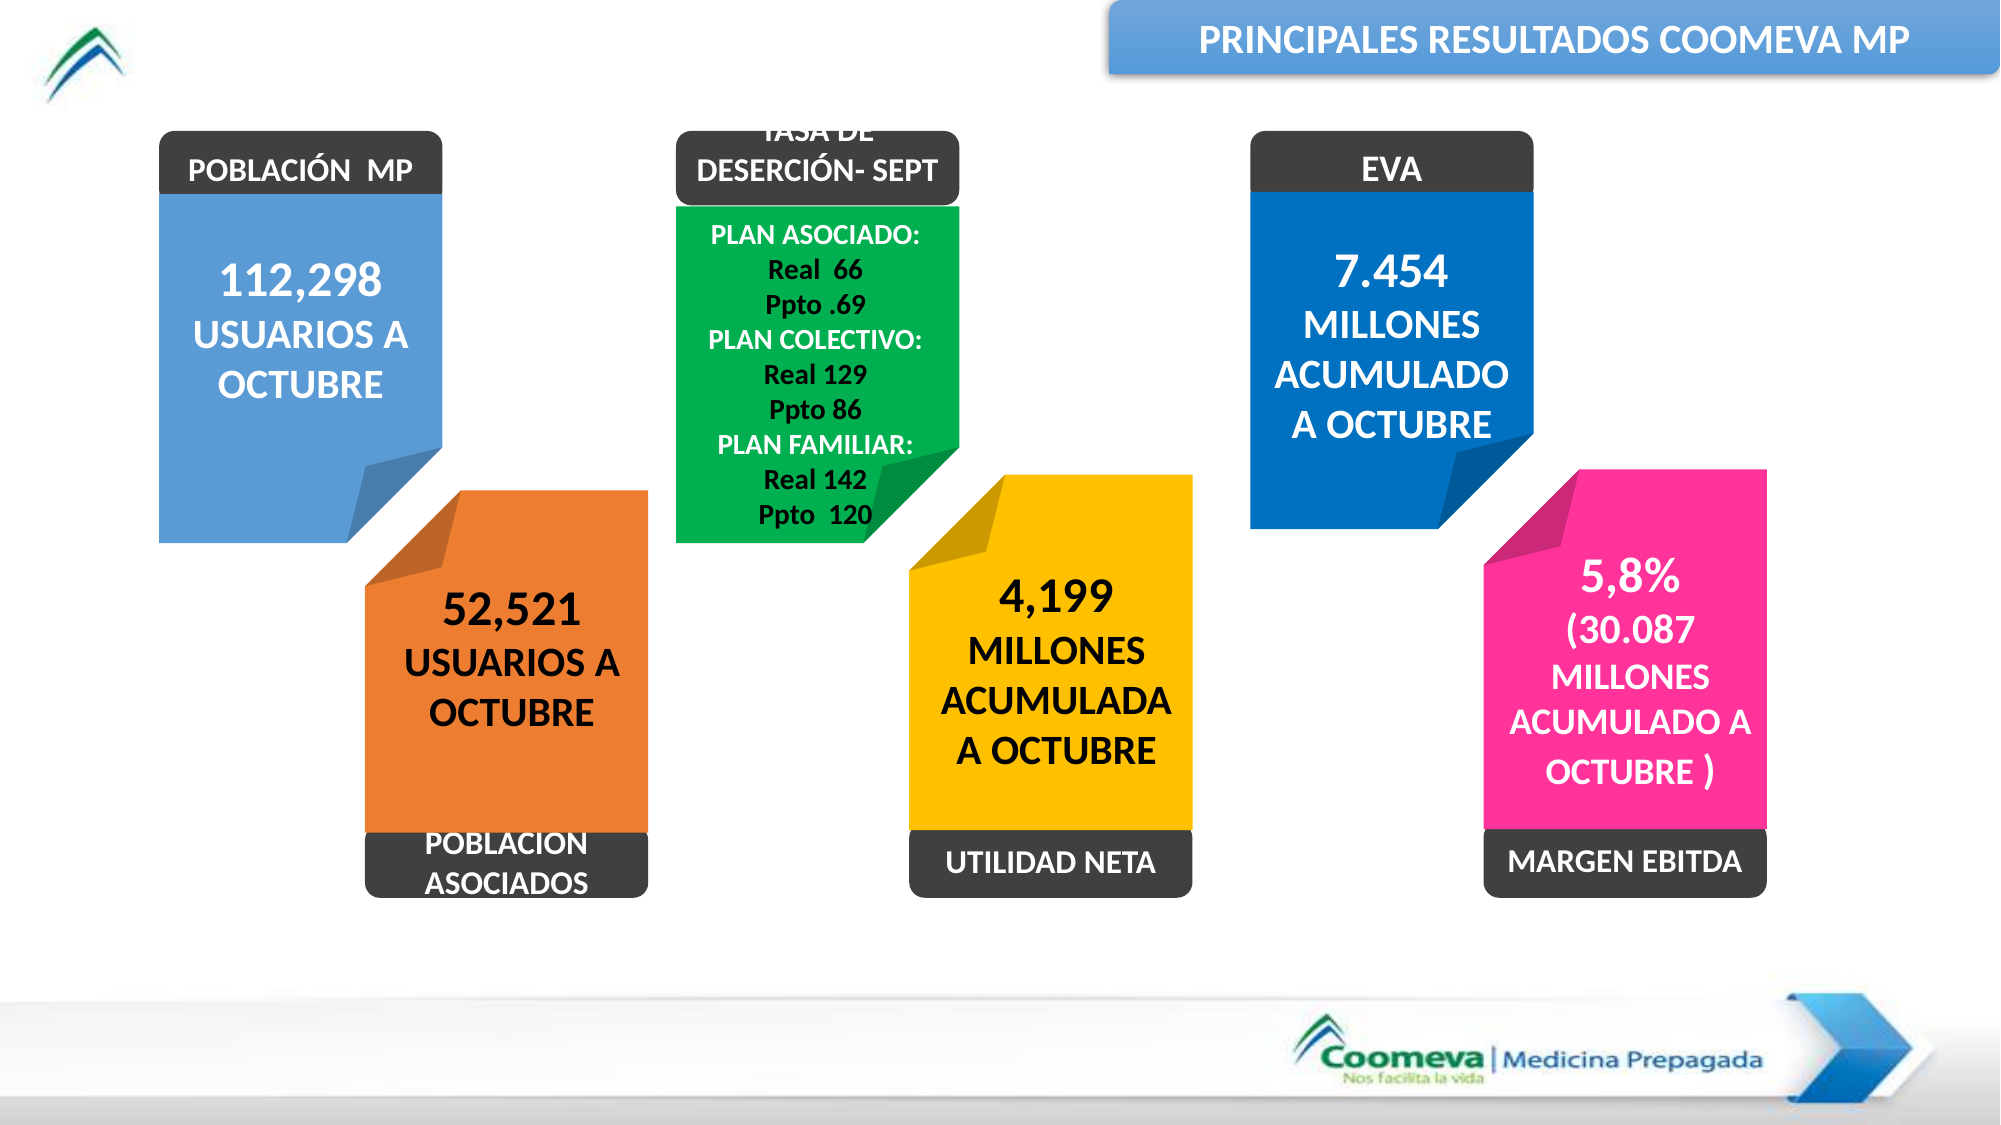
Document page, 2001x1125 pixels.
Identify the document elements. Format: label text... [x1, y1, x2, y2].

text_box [1483, 469, 1773, 898]
text_box PRINCIPALES RESULTADOS COOMEVA MP [1109, 0, 2000, 75]
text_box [364, 490, 654, 898]
picture [0, 0, 2001, 1125]
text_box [909, 474, 1198, 898]
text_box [159, 130, 443, 543]
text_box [673, 130, 960, 543]
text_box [1250, 130, 1534, 530]
